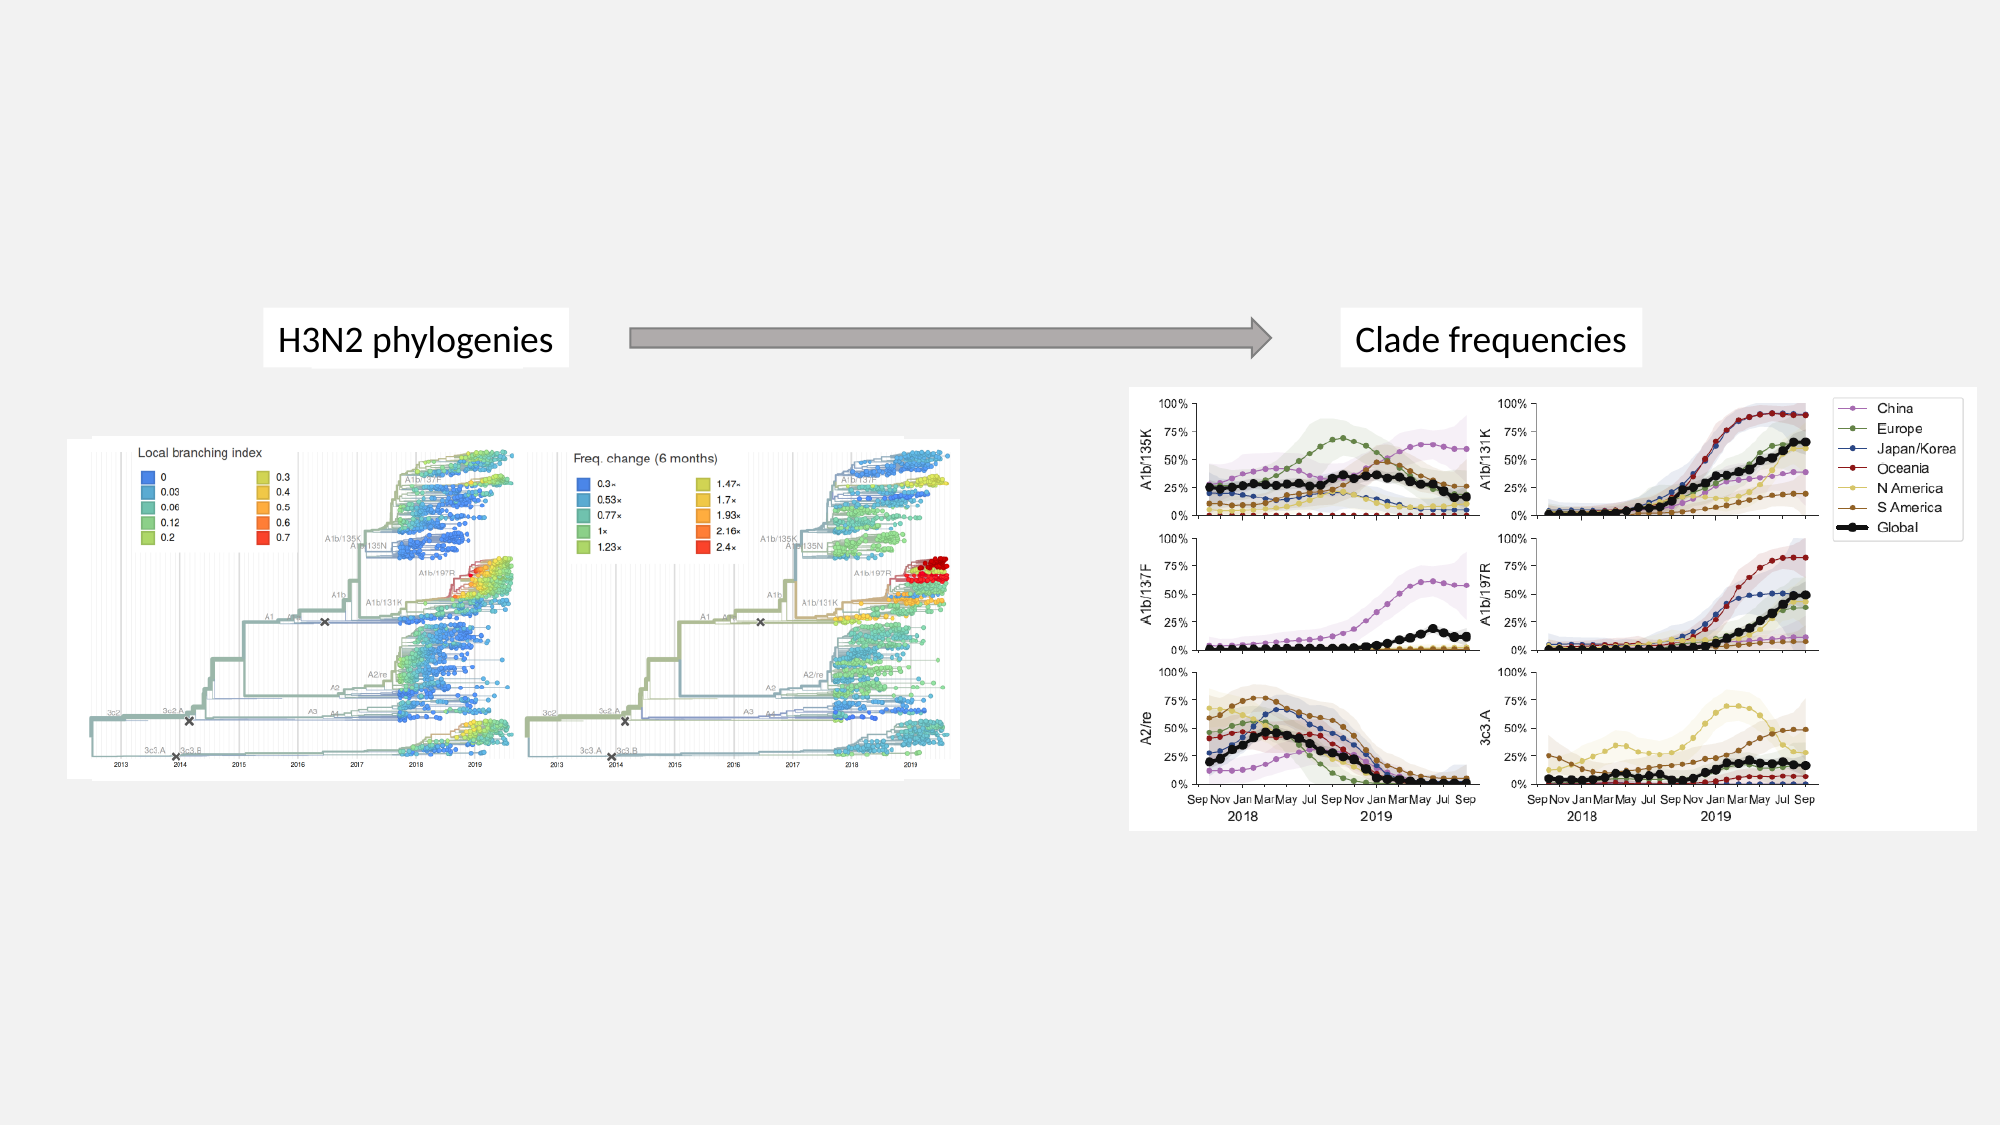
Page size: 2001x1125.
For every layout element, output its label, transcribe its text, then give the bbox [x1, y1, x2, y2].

text_box Clade frequencies [1340, 307, 1643, 368]
picture [1129, 387, 1977, 831]
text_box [67, 307, 960, 779]
text_box [960, 316, 1273, 360]
